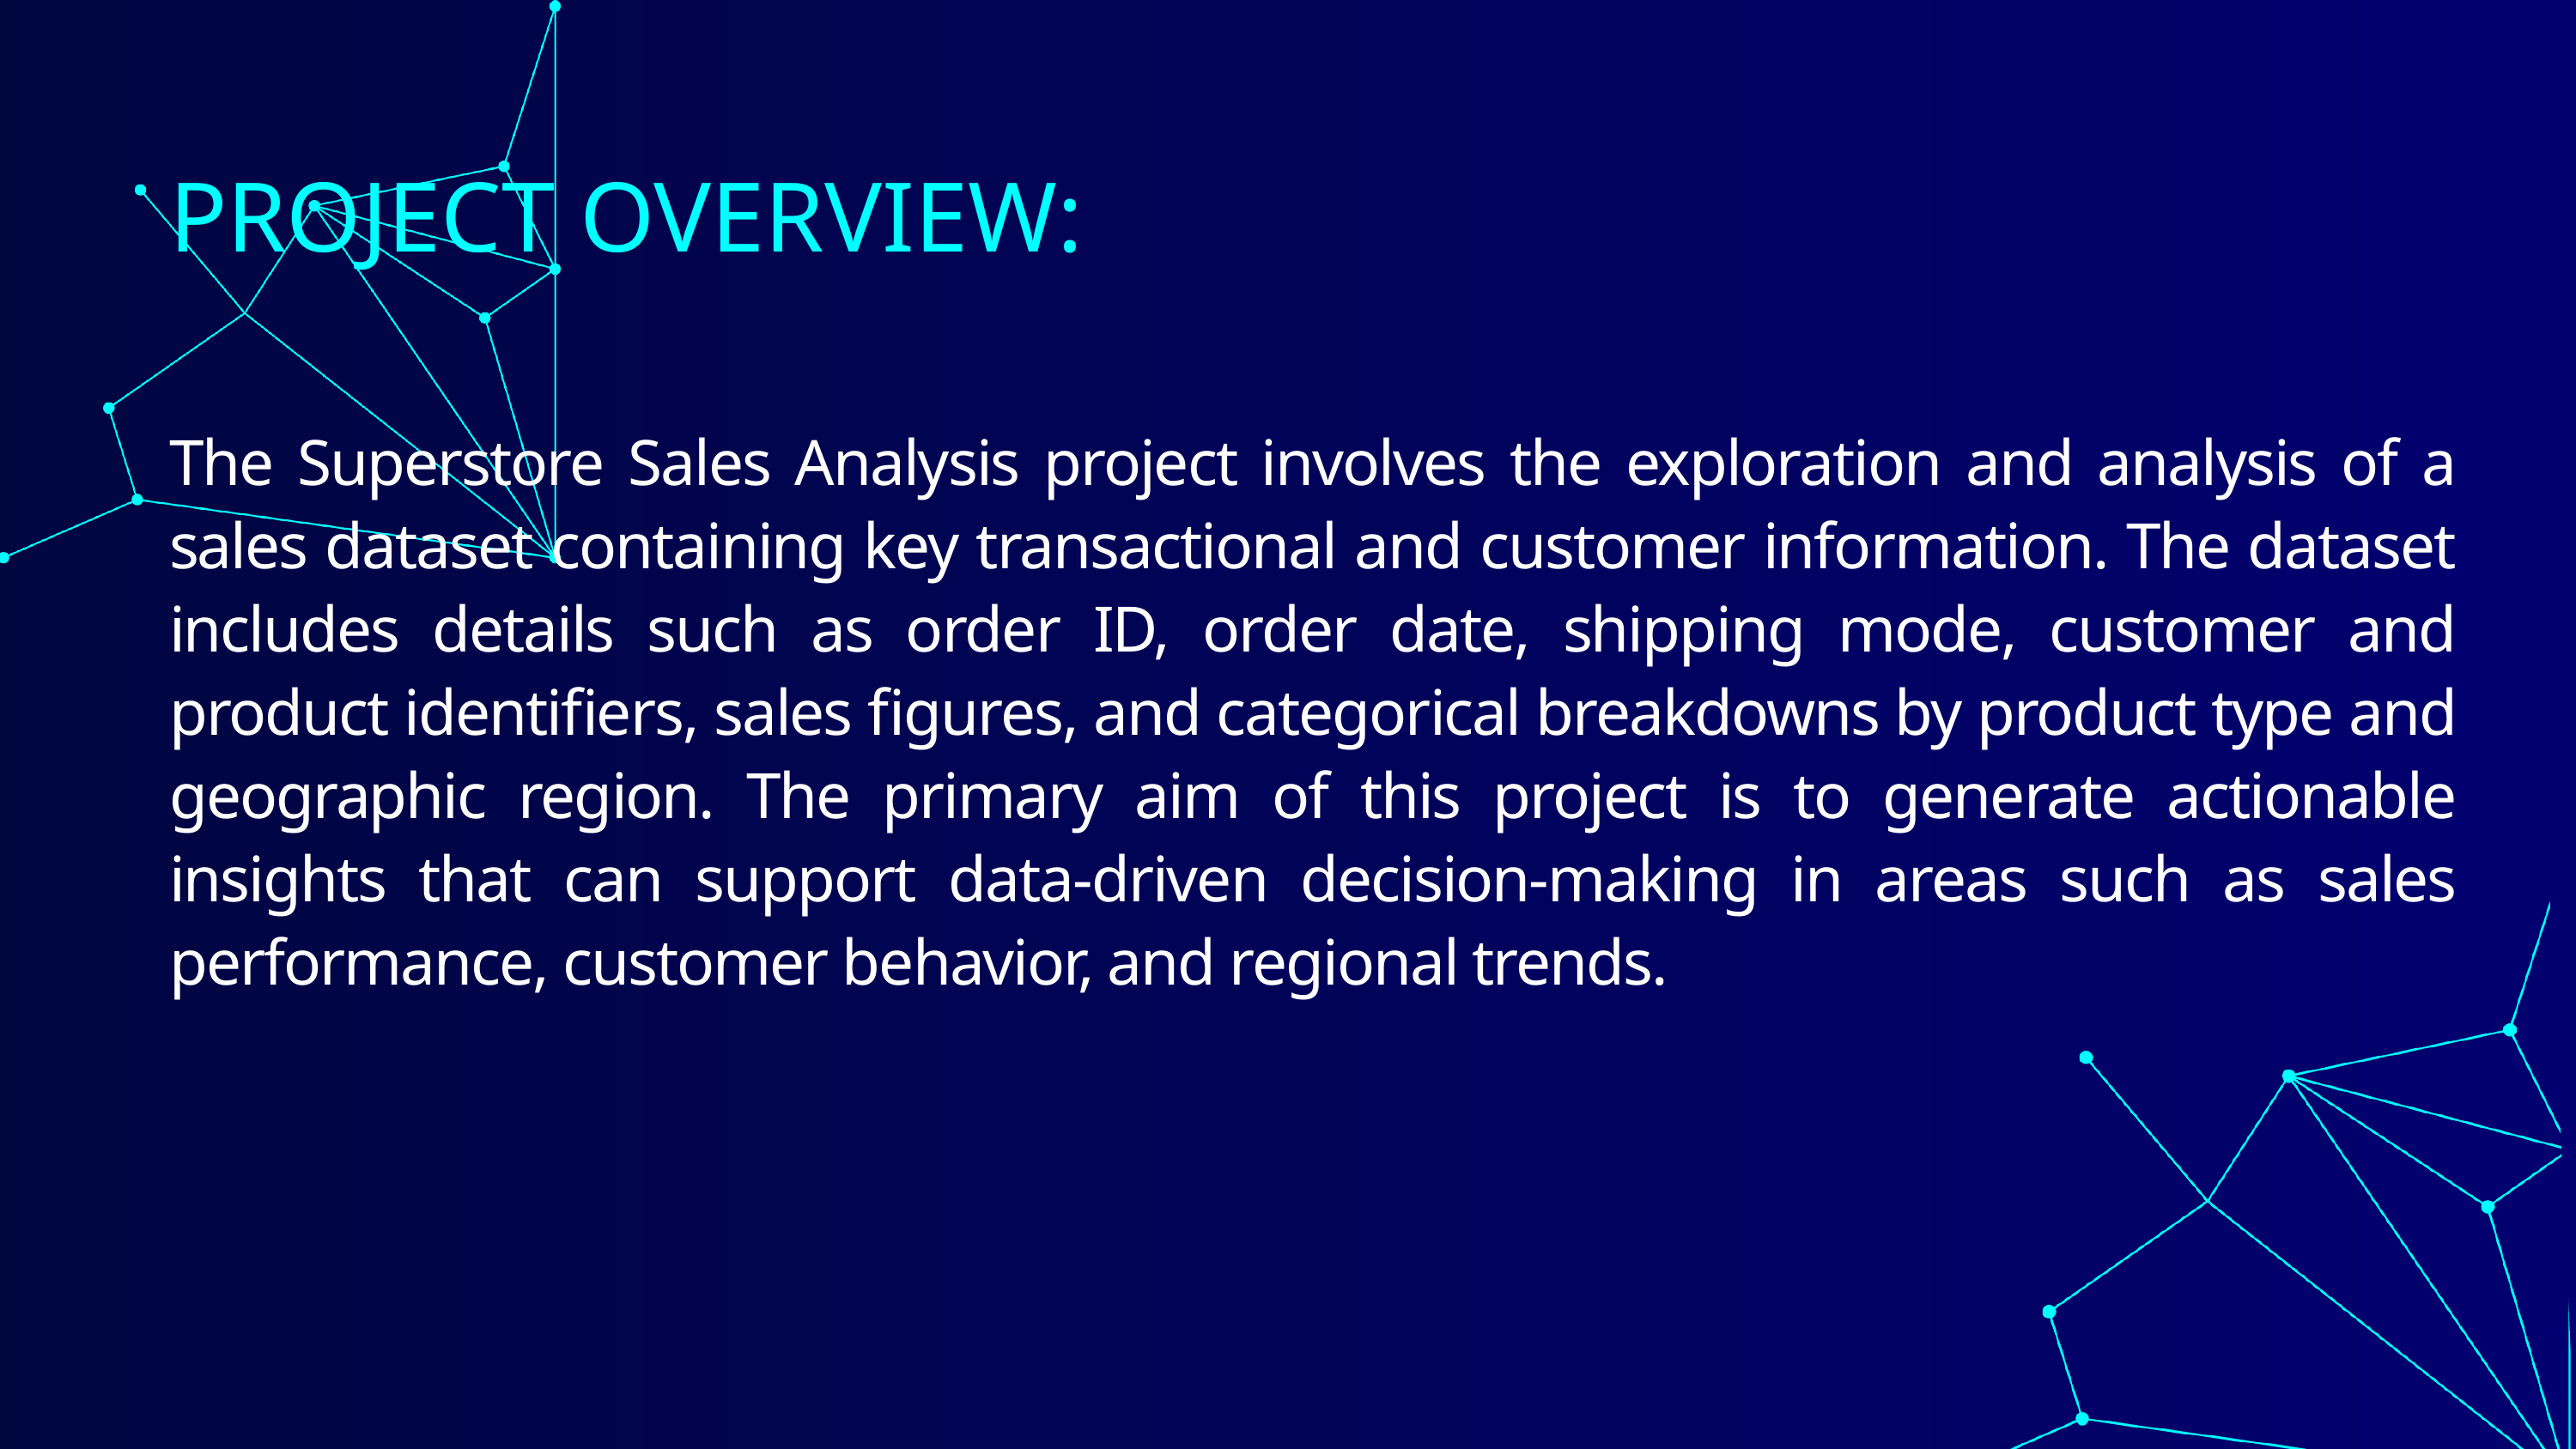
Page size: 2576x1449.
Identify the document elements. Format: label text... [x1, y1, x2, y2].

text_box PROJECT OVERVIEW: [169, 182, 1844, 272]
text_box [0, 0, 561, 564]
text_box The Superstore Sales Analysis project involves the exploration and analysis of a sales dataset containing key transactional and customer information. The dataset includes details such as order ID, order date, shipping mode, customer and product identifiers, sales figures, and categorical breakdowns by product type and geographic region. The primary aim of this project is to generate actionable insights that can support data-driven decision-making in areas such as sales performance, customer behavior, and regional trends. [169, 364, 2456, 1081]
text_box [1929, 836, 2576, 1449]
